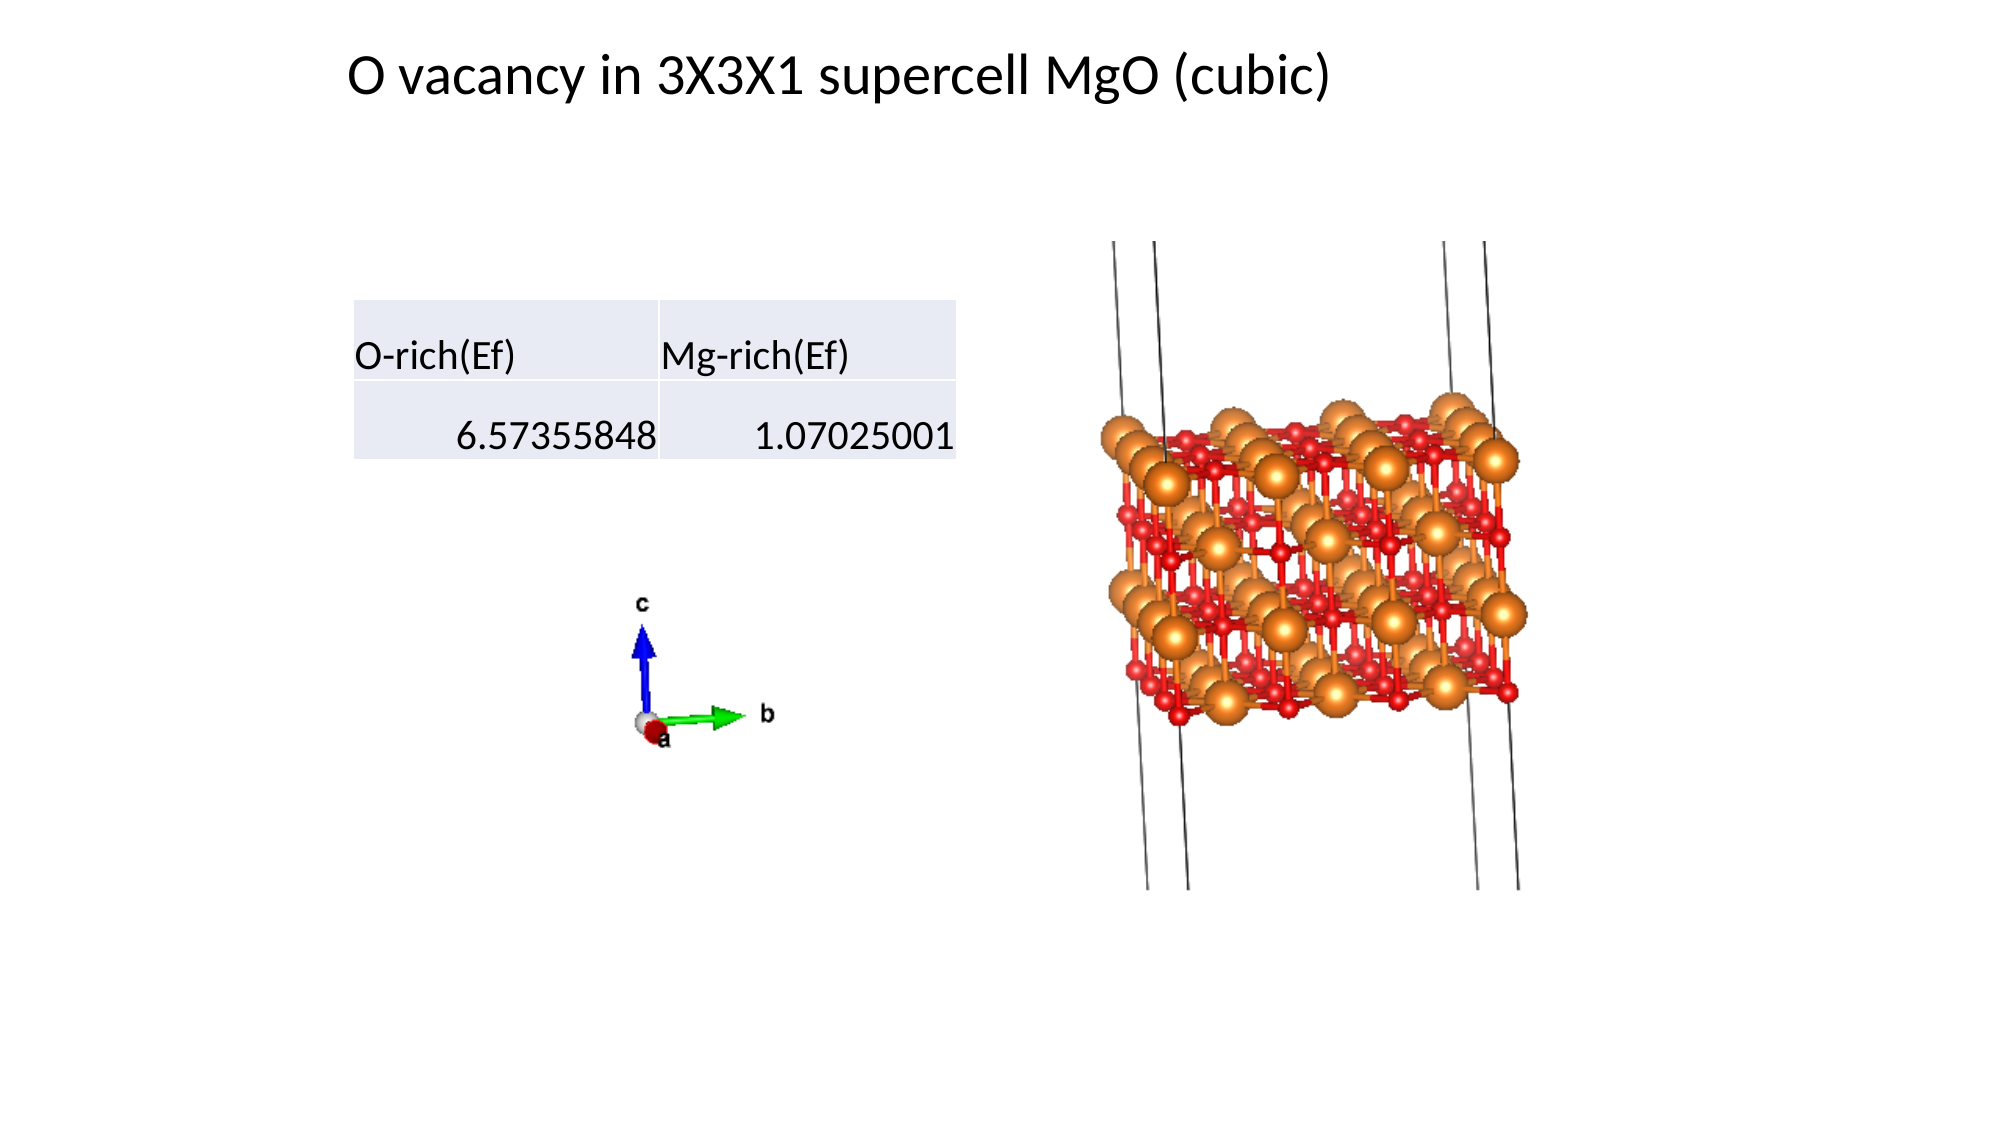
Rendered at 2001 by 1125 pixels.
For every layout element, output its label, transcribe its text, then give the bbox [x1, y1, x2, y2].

text_box O vacancy in 3X3X1 supercell MgO (cubic) [332, 28, 1348, 114]
table_cell 6.57355848 [354, 381, 496, 459]
picture [496, 241, 1611, 892]
table_header O-rich(Ef) [354, 300, 496, 379]
